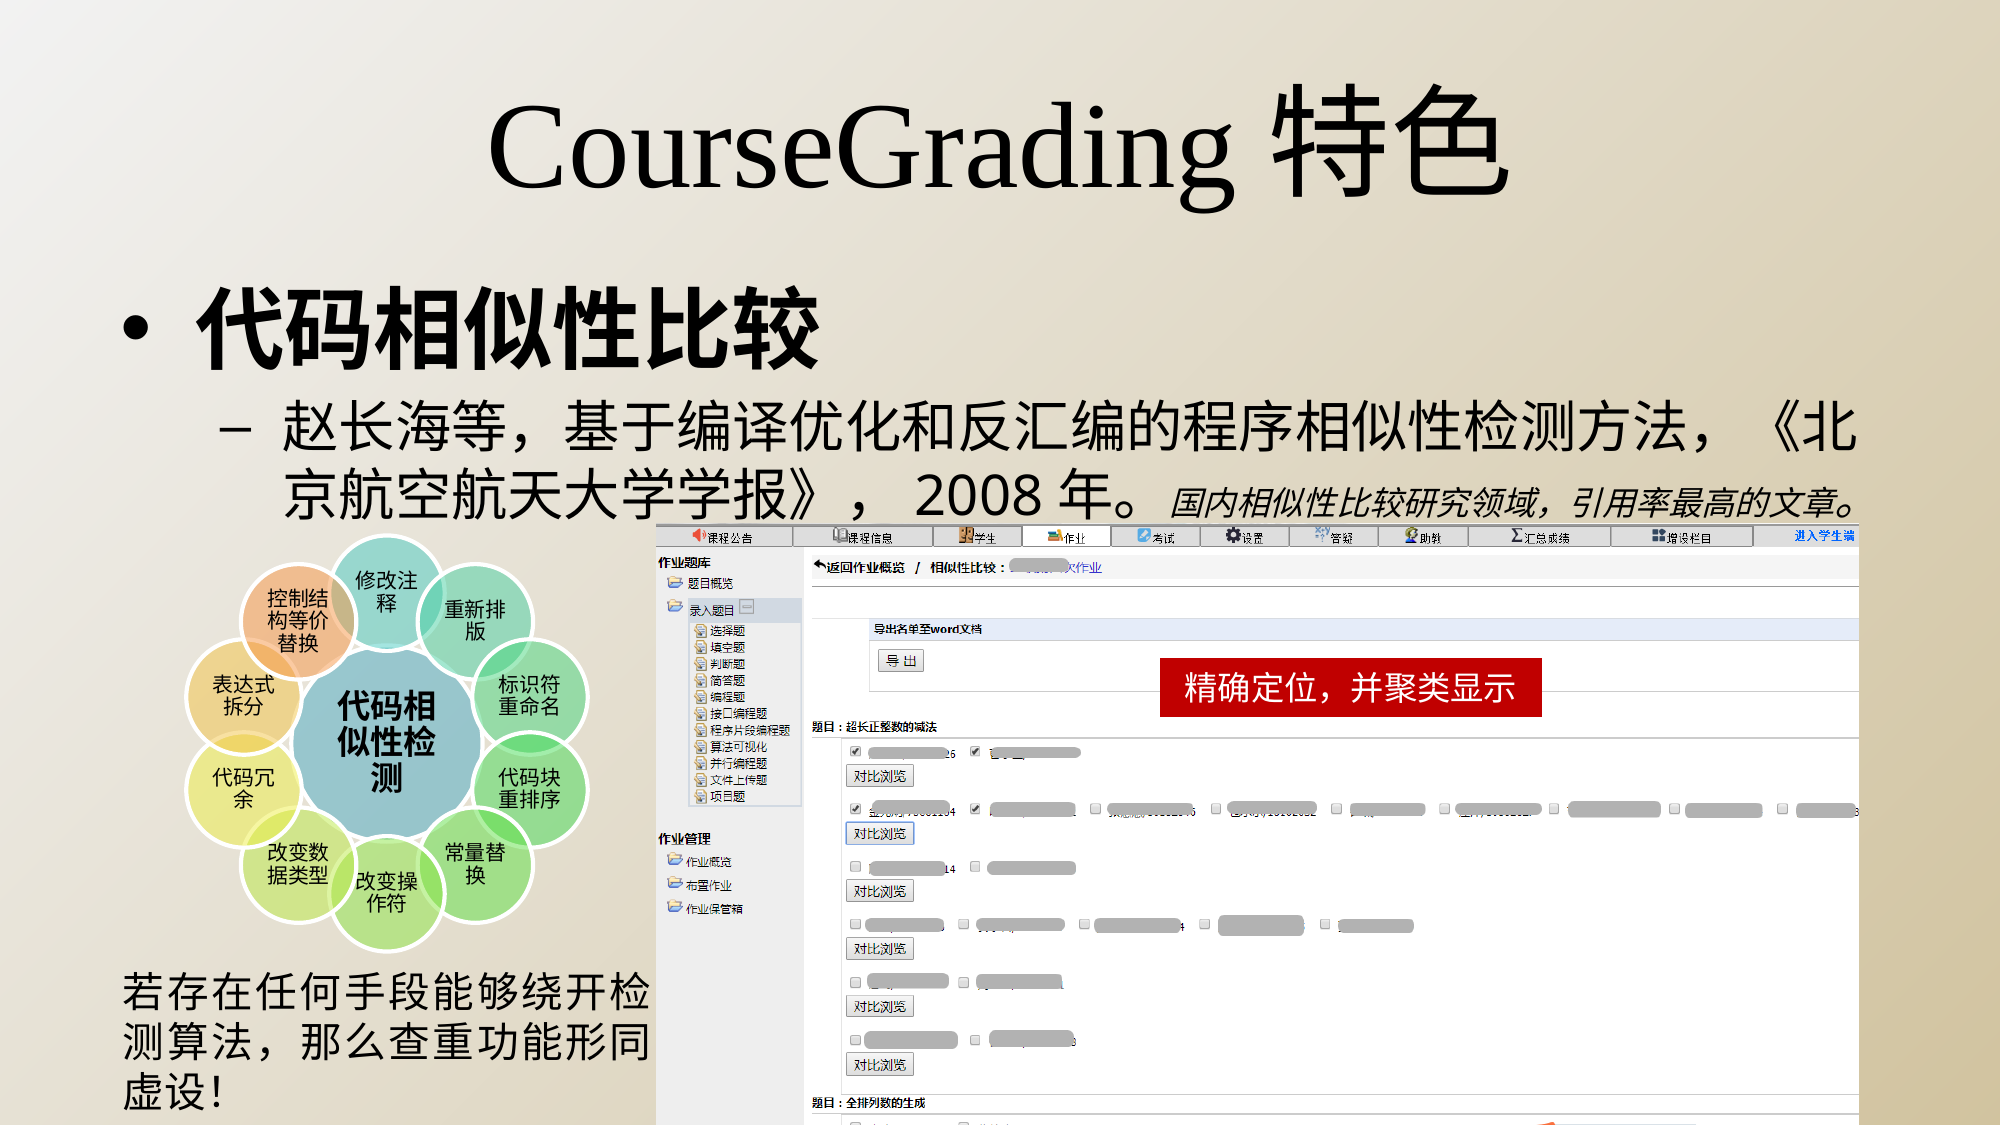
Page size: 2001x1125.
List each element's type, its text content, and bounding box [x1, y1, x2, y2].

picture [656, 523, 1859, 1125]
title CourseGrading特色 [99, 45, 1900, 233]
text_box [156, 535, 617, 952]
list 代码相似性比较 赵长海等，基于编译优化和反汇编的程序相似性检测方法，《北京航空航天大学学报》，2008年。国内相似性比较研究领域，引用率最高的文章。 [99, 262, 1900, 1005]
text_box 若存在任何手段能够绕开检测算法，那么查重功能形同虚设！ [108, 958, 651, 1124]
